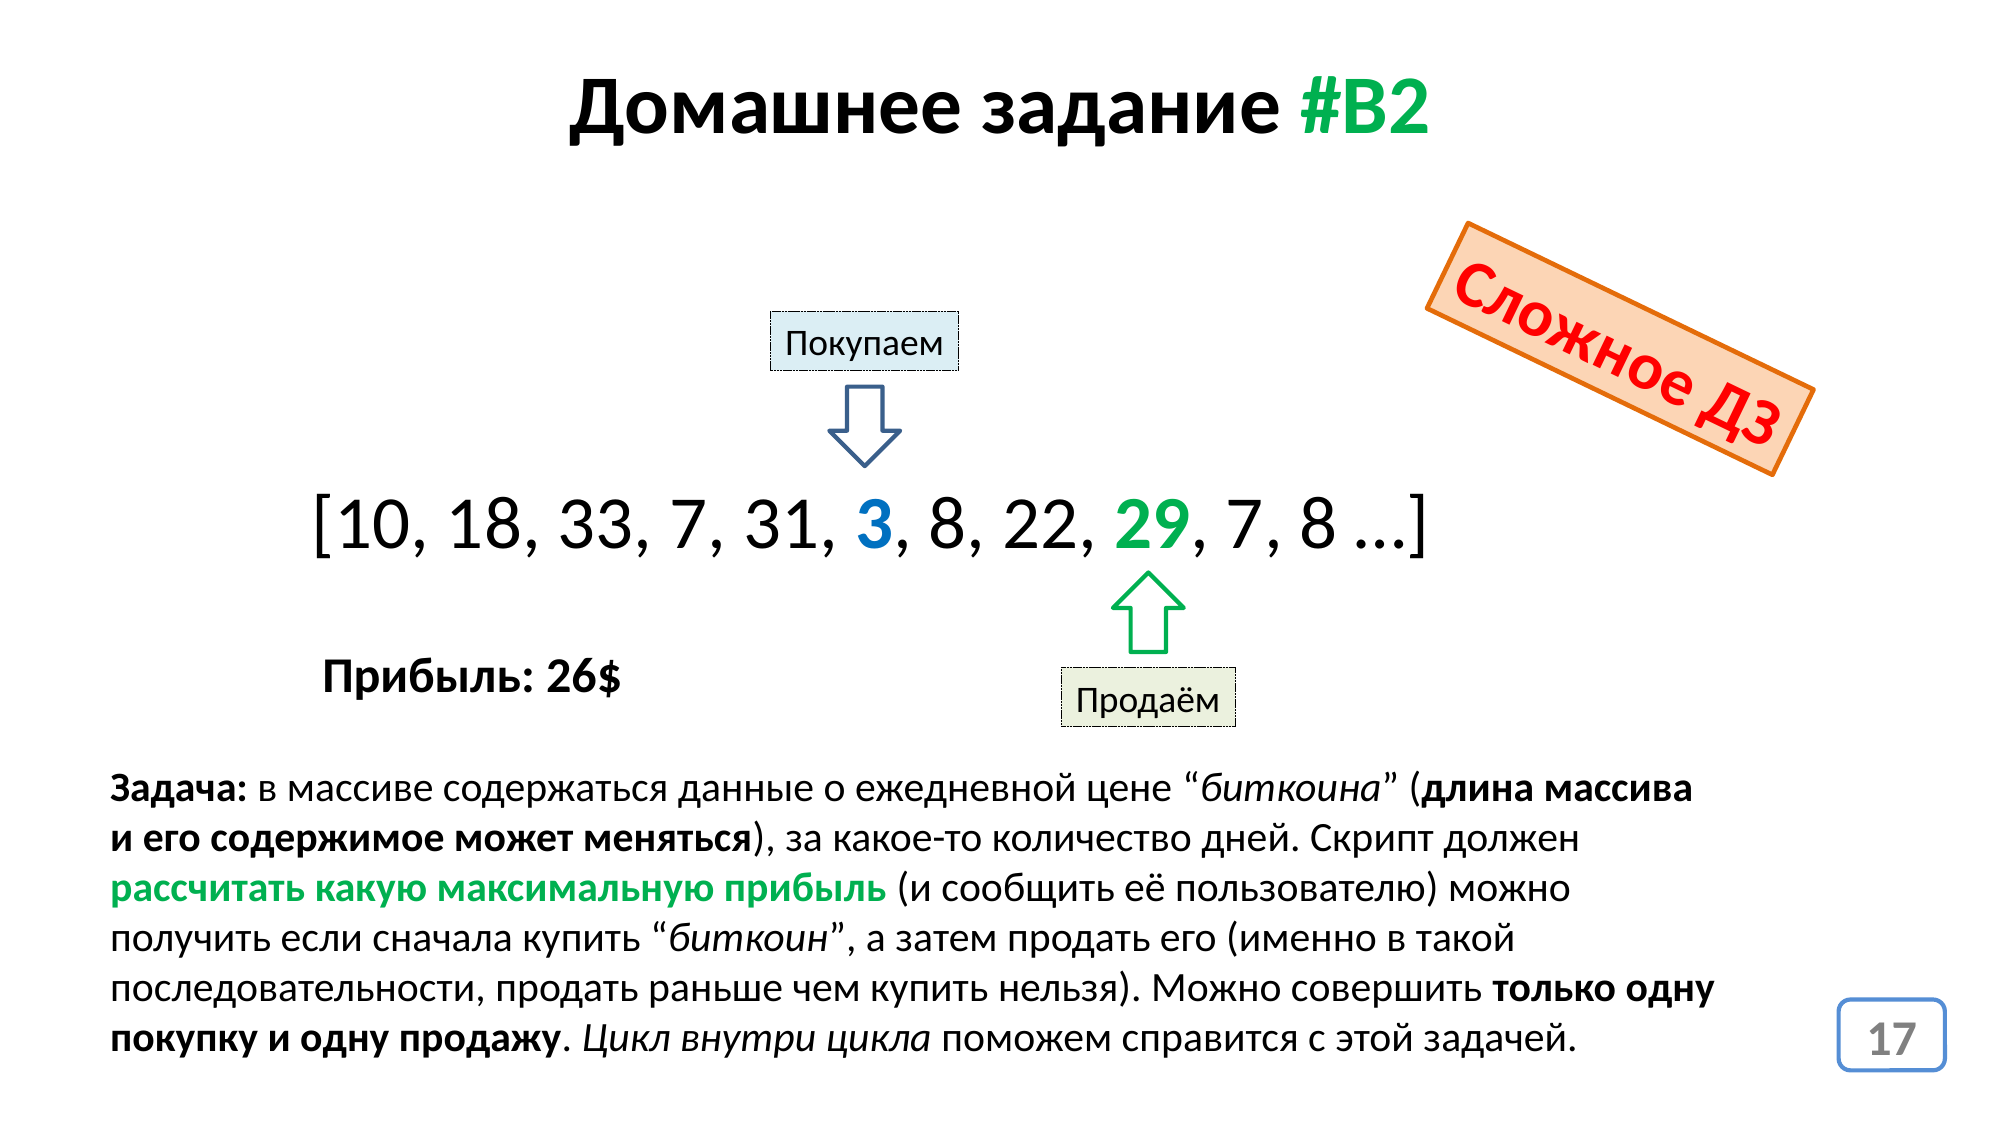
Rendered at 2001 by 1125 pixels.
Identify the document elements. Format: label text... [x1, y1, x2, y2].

text_box Продаём [1061, 667, 1236, 727]
text_box Покупаем [770, 311, 959, 371]
text_box Домашнее задание #B2 [0, 42, 2000, 158]
text_box [10, 18, 33, 7, 31, 3, 8, 22, 29, 7, 8 …] [296, 466, 1445, 572]
text_box Cложное ДЗ [1427, 223, 1814, 475]
text_box [1110, 570, 1186, 655]
text_box 17 [1836, 997, 1948, 1073]
text_box Прибыль: 26$ [307, 635, 638, 710]
text_box Задача: в массиве содержаться данные о ежедневной цене “биткоина” (длина массива и его содержимое может меняться), за какое-то количество дней. Скрипт должен рассчитать какую максимальную прибыль (и сообщить её пользователю) можно получить если сначала купить “биткоин”, а затем продать его (именно в такой последовательности, продать раньше чем купить нельзя). Можно совершить только одну покупку и одну продажу. Цикл внутри цикла поможем справится с этой задачей. [95, 752, 1738, 1068]
text_box [827, 384, 903, 469]
